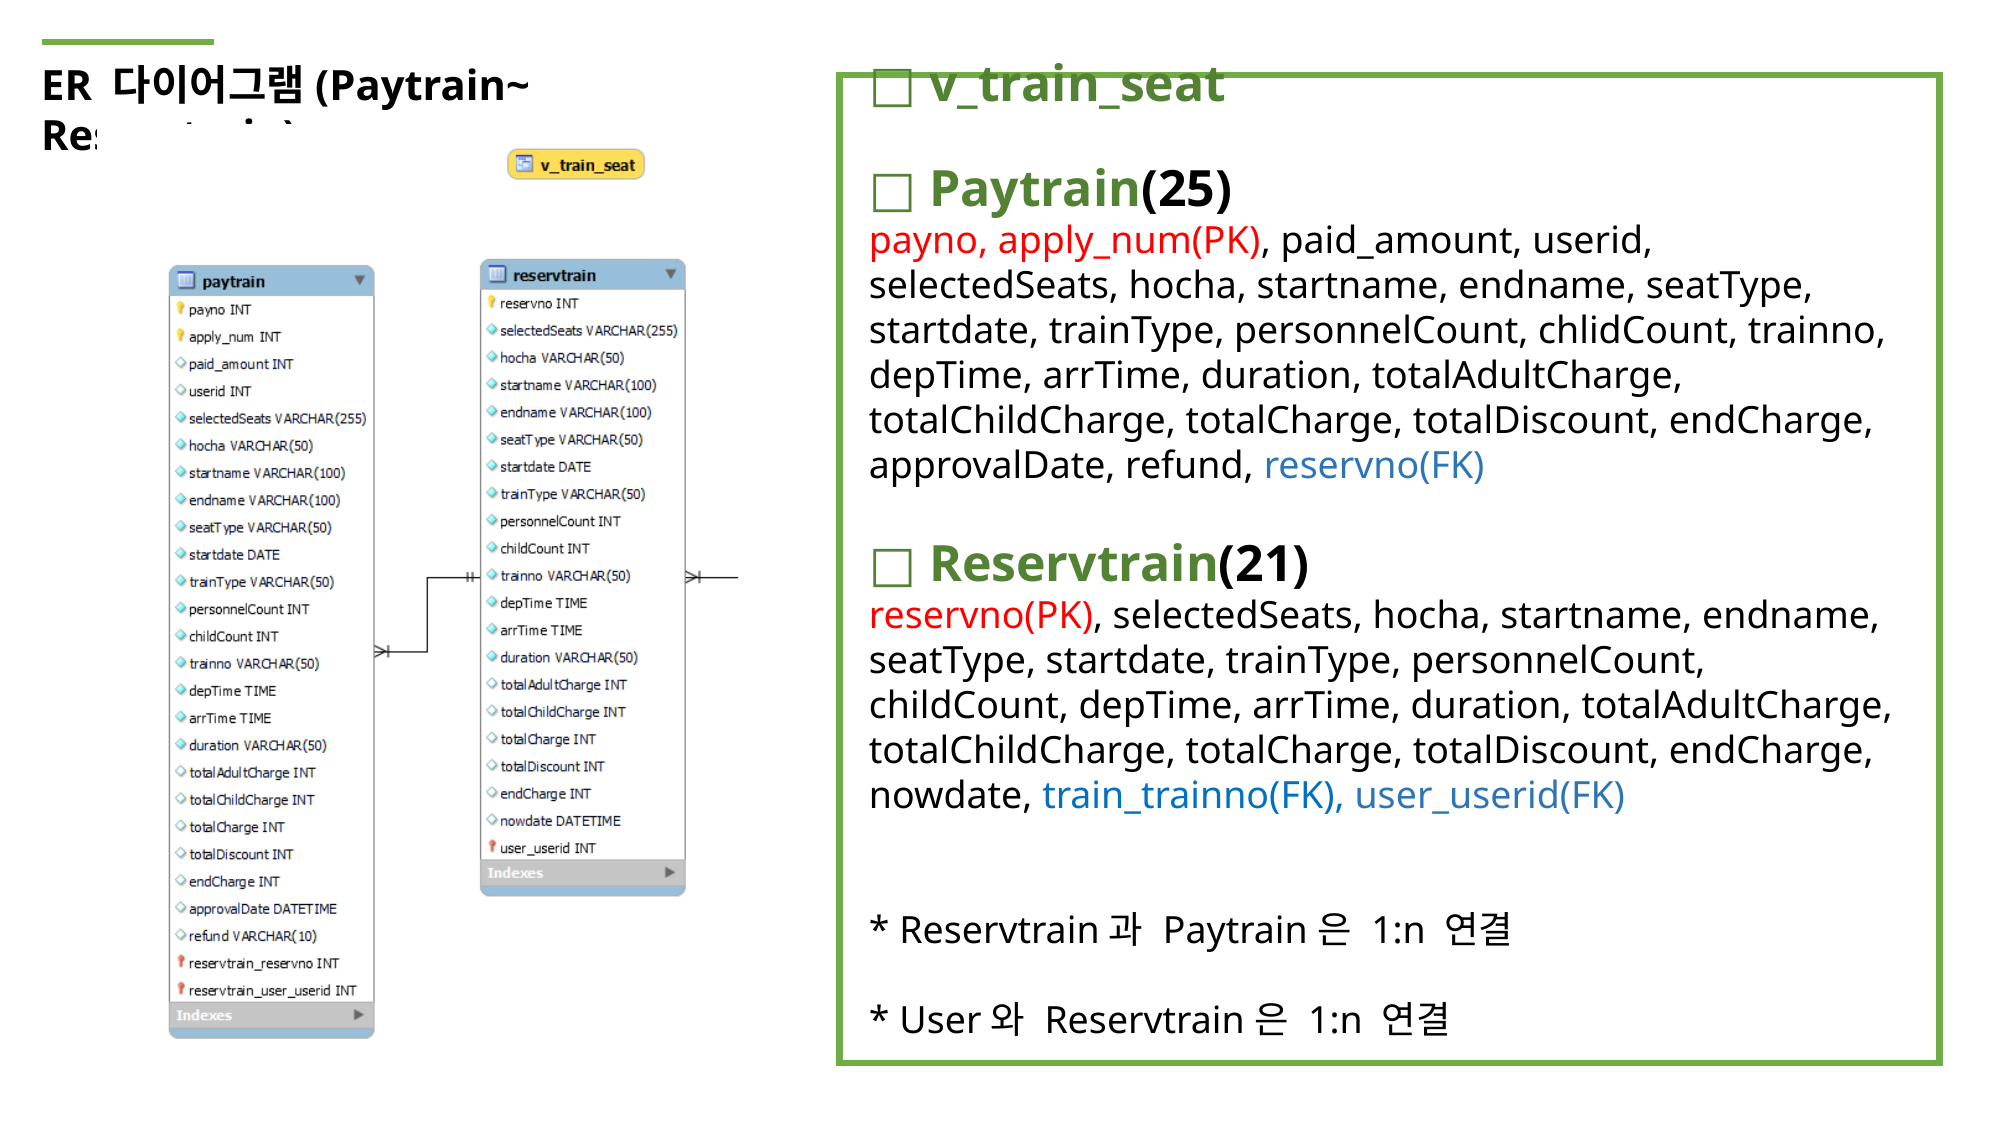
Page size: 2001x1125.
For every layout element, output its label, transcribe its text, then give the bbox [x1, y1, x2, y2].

picture [97, 124, 738, 1086]
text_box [26, 42, 777, 118]
text_box □ v_train_seat □ Paytrain(25) payno, apply_num(PK), paid_amount, userid, selectedSeats, hocha, startname, endname, seatType, startdate, trainType, personnelCount, chlidCount, trainno, depTime, arrTime, duration, totalAdultCharge, totalChildCharge, totalCharge, totalDiscount, endCharge, approvalDate, refund, reservno(FK) □ Reservtrain(21) reservno(PK), selectedSeats, hocha, startname, endname, seatType, startdate, trainType, personnelCount, childCount, depTime, arrTime, duration, totalAdultCharge, totalChildCharge, totalCharge, totalDiscount, endCharge, nowdate, train_trainno(FK), user_userid(FK) * Reservtrain과 Paytrain은 1:n 연결 * User와 Reservtrain은 1:n 연결 [838, 74, 1940, 1064]
